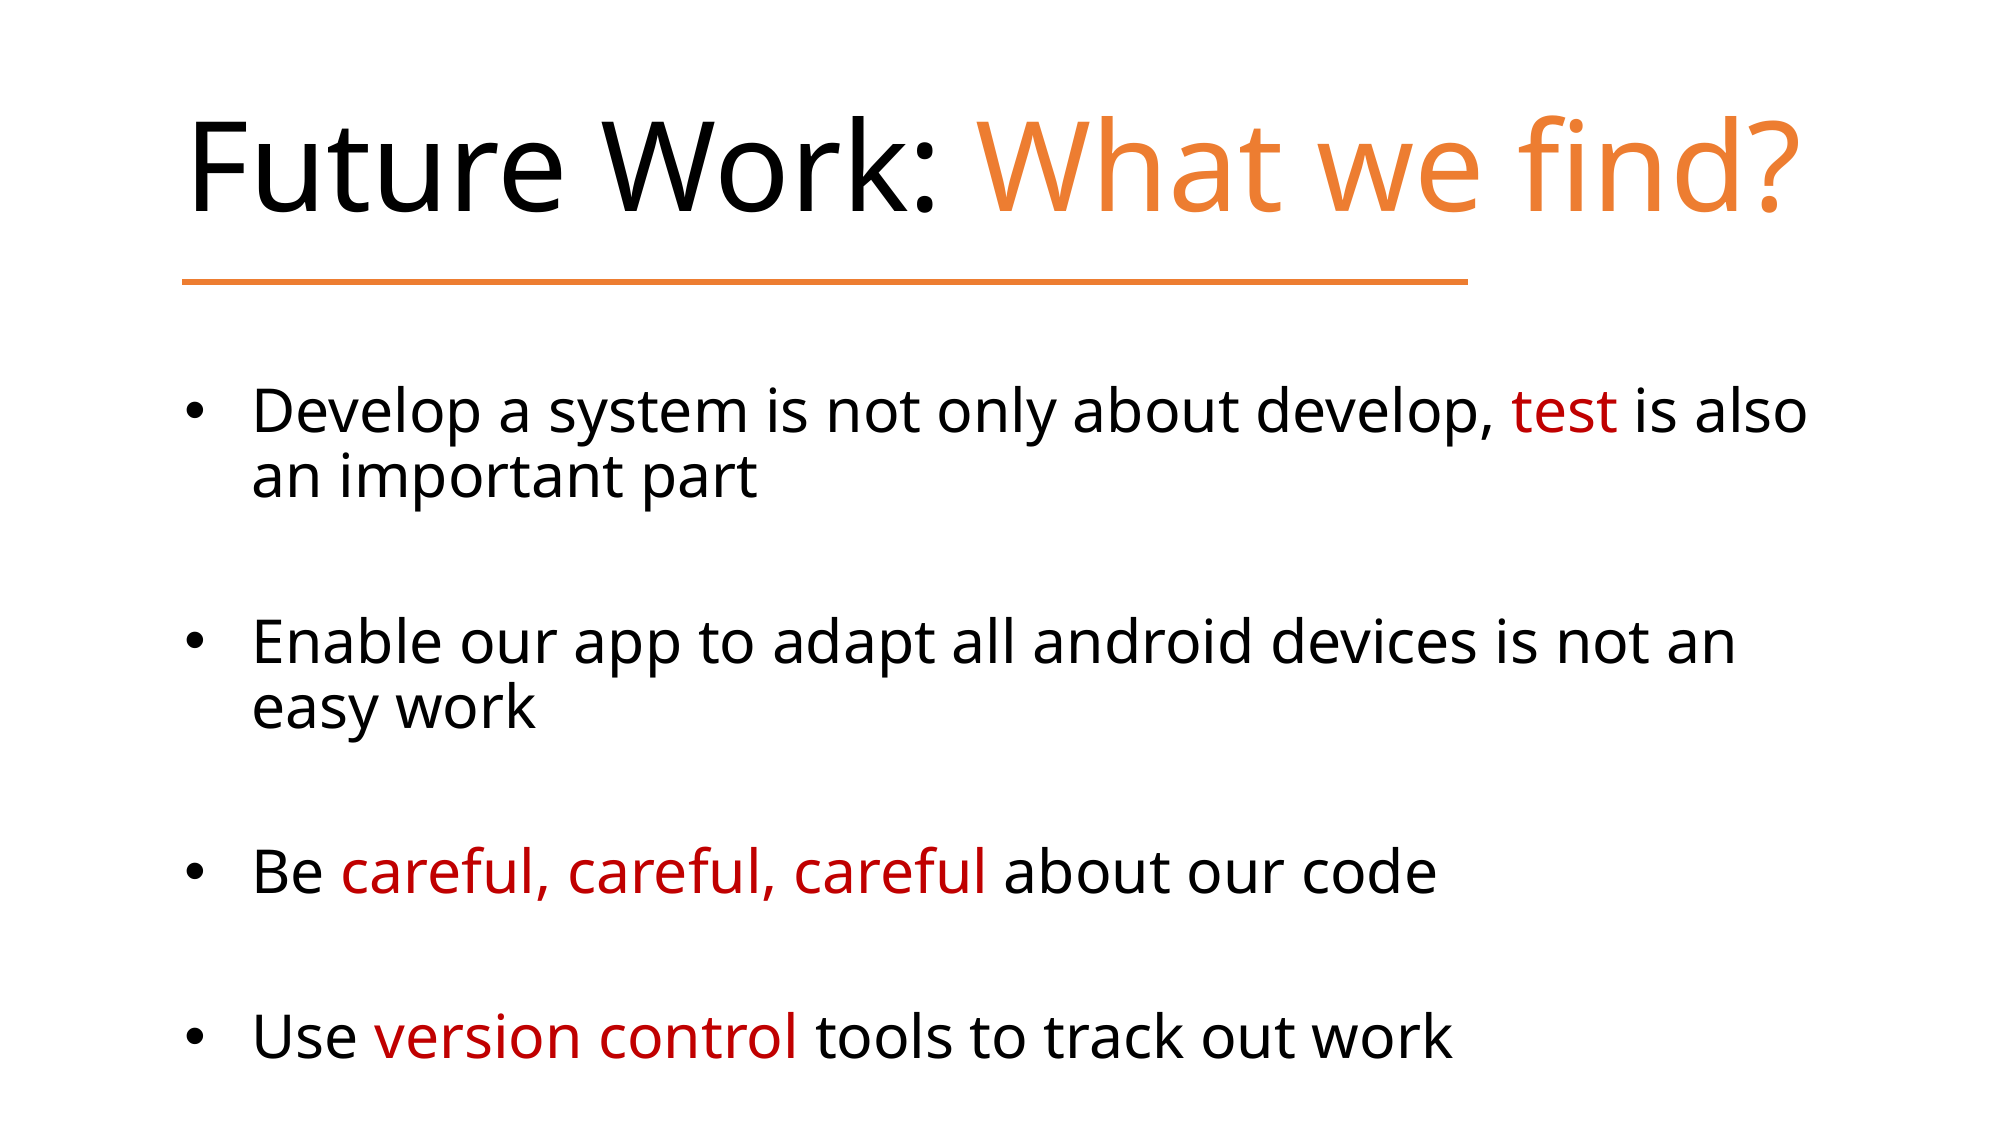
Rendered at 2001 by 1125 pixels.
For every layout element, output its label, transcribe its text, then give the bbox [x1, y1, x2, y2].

list Develop a system is not only about develop, test is also an important part Enable our app to adapt all android devices is not an easy work Be careful, careful, careful about our code Use version control tools to track out work [169, 372, 1895, 1087]
text_box Future Work: What we find? [169, 96, 1895, 314]
